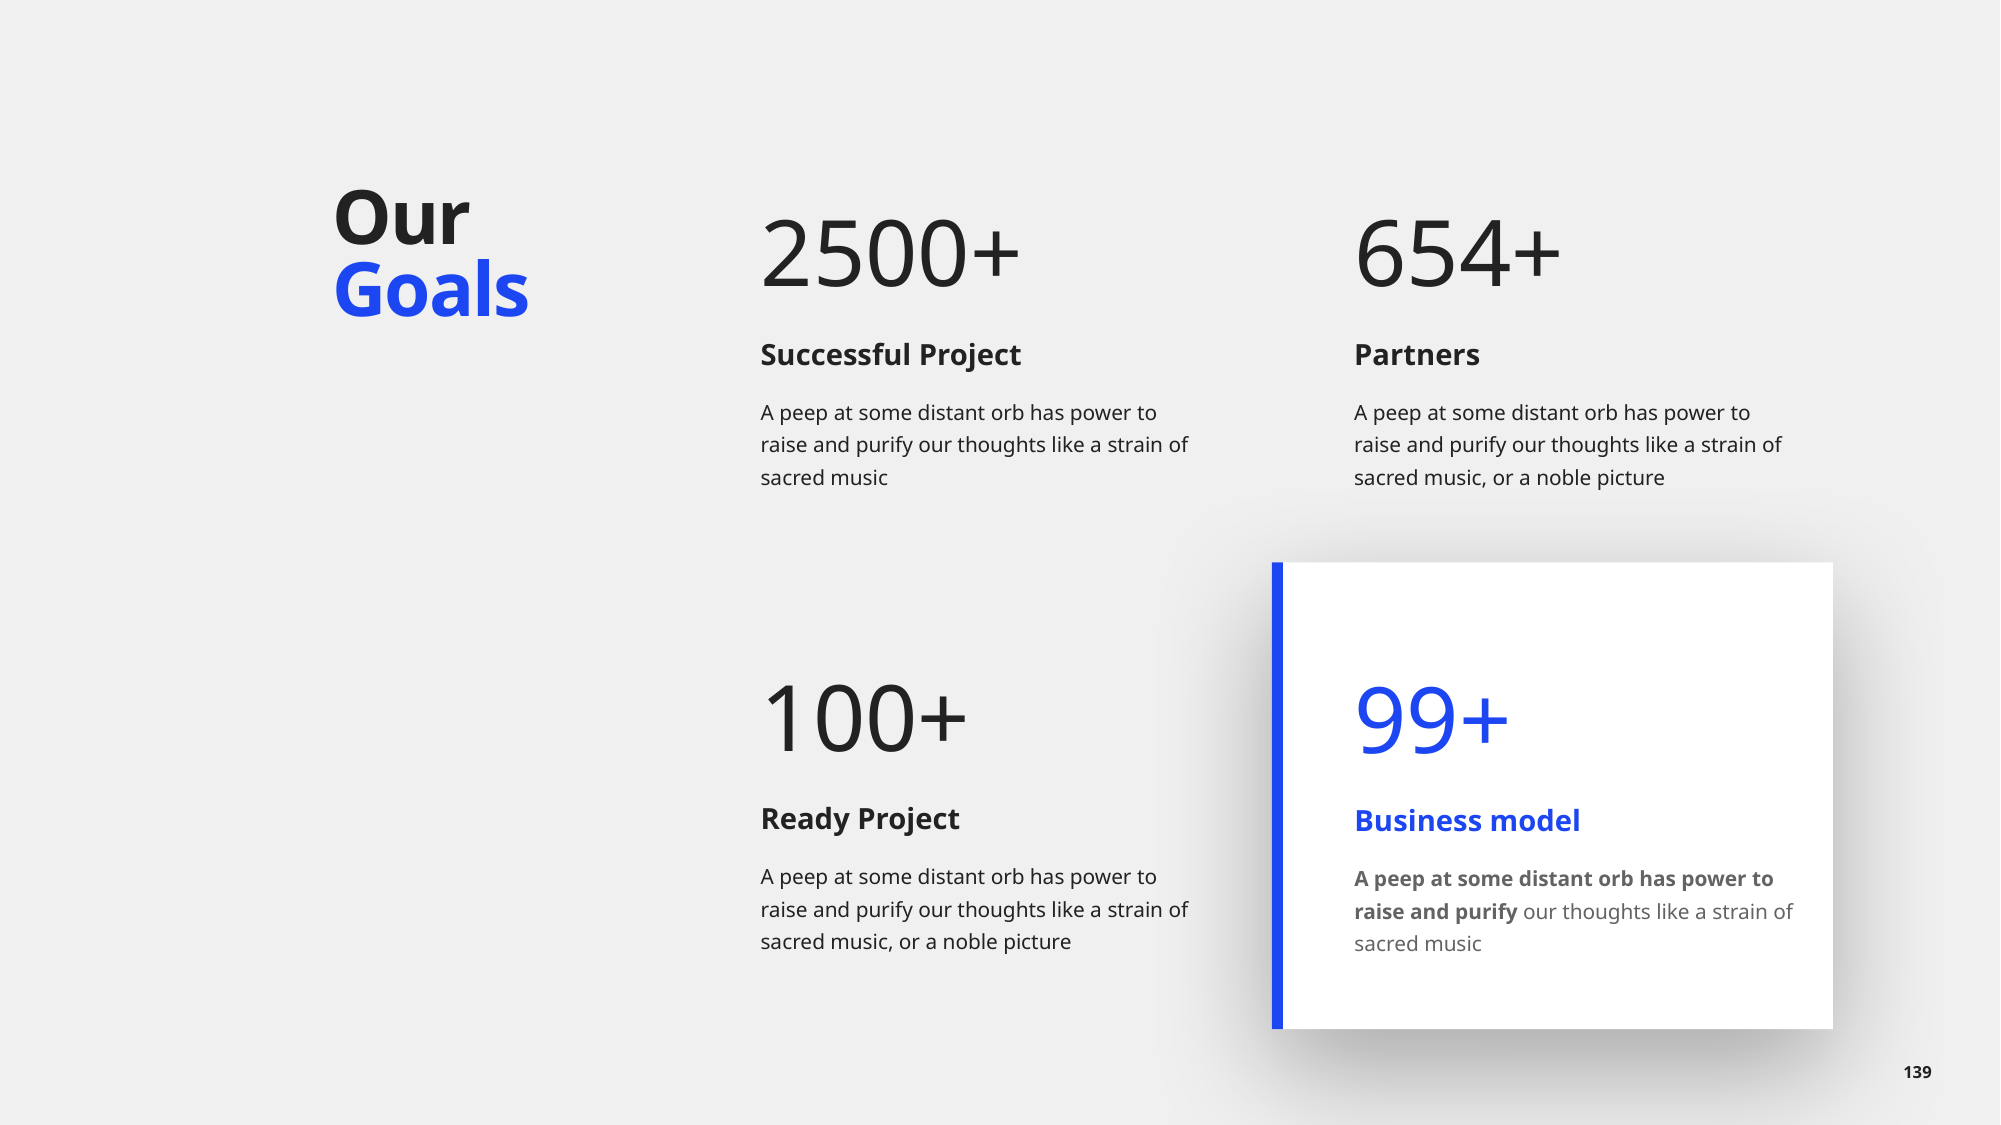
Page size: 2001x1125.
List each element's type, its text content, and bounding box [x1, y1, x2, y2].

text_box 100+ Ready Project A peep at some distant orb has power to raise and purify our thoughts like a strain of sacred music, or a noble picture [760, 620, 1240, 960]
text_box 654+ Partners A peep at some distant orb has power to raise and purify our thoughts like a strain of sacred music, or a noble picture [1354, 156, 1833, 496]
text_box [1271, 562, 1833, 1030]
text_box 2500+ Successful Project A peep at some distant orb has power to raise and purify our thoughts like a strain of sacred music [760, 156, 1240, 496]
title Our Goals [332, 155, 1000, 361]
